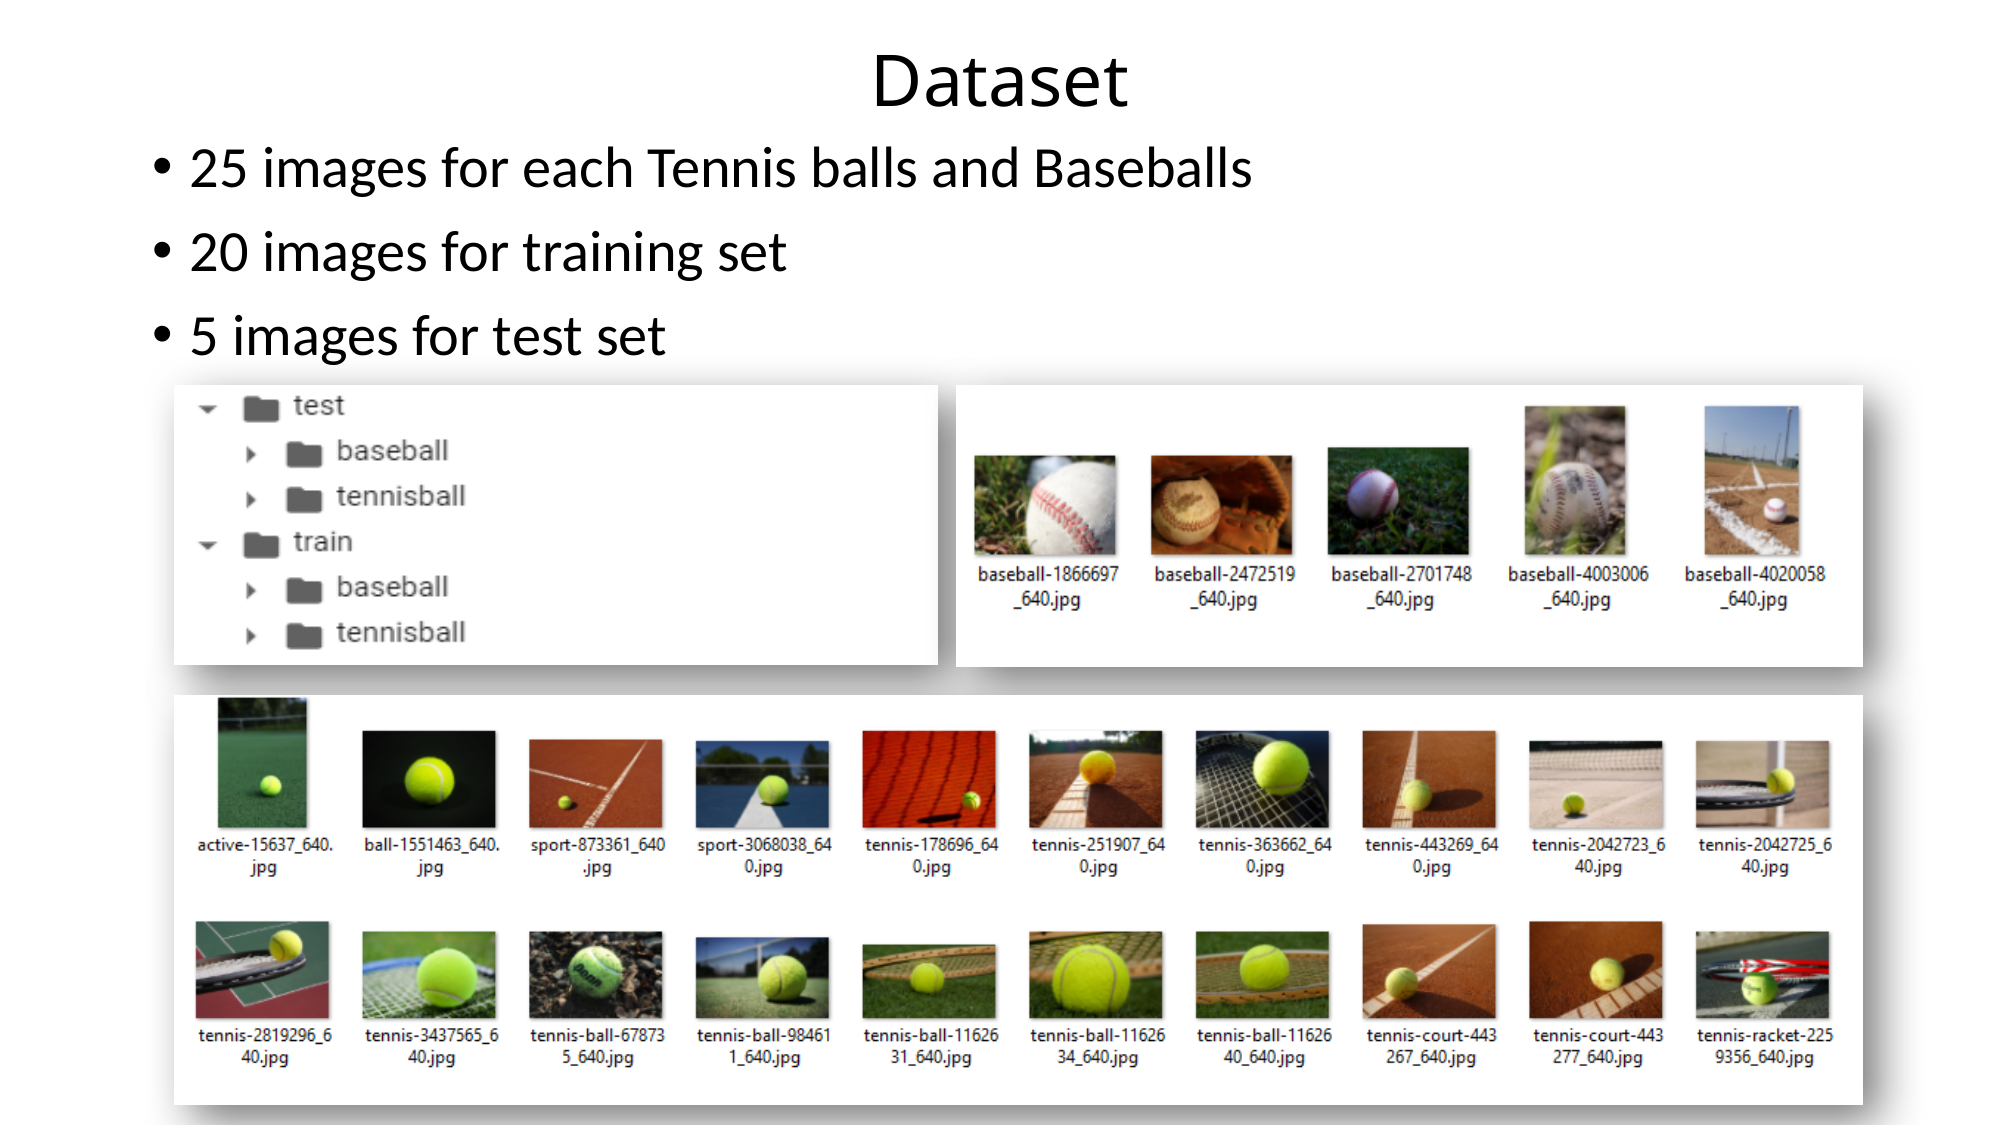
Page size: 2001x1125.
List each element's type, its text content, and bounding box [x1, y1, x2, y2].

title Dataset [137, 37, 1863, 130]
picture [174, 385, 938, 665]
picture [174, 695, 1863, 1105]
picture [956, 385, 1863, 667]
list 25 images for each Tennis balls and Baseballs 20 images for training set 5 images for test set [137, 130, 1863, 386]
